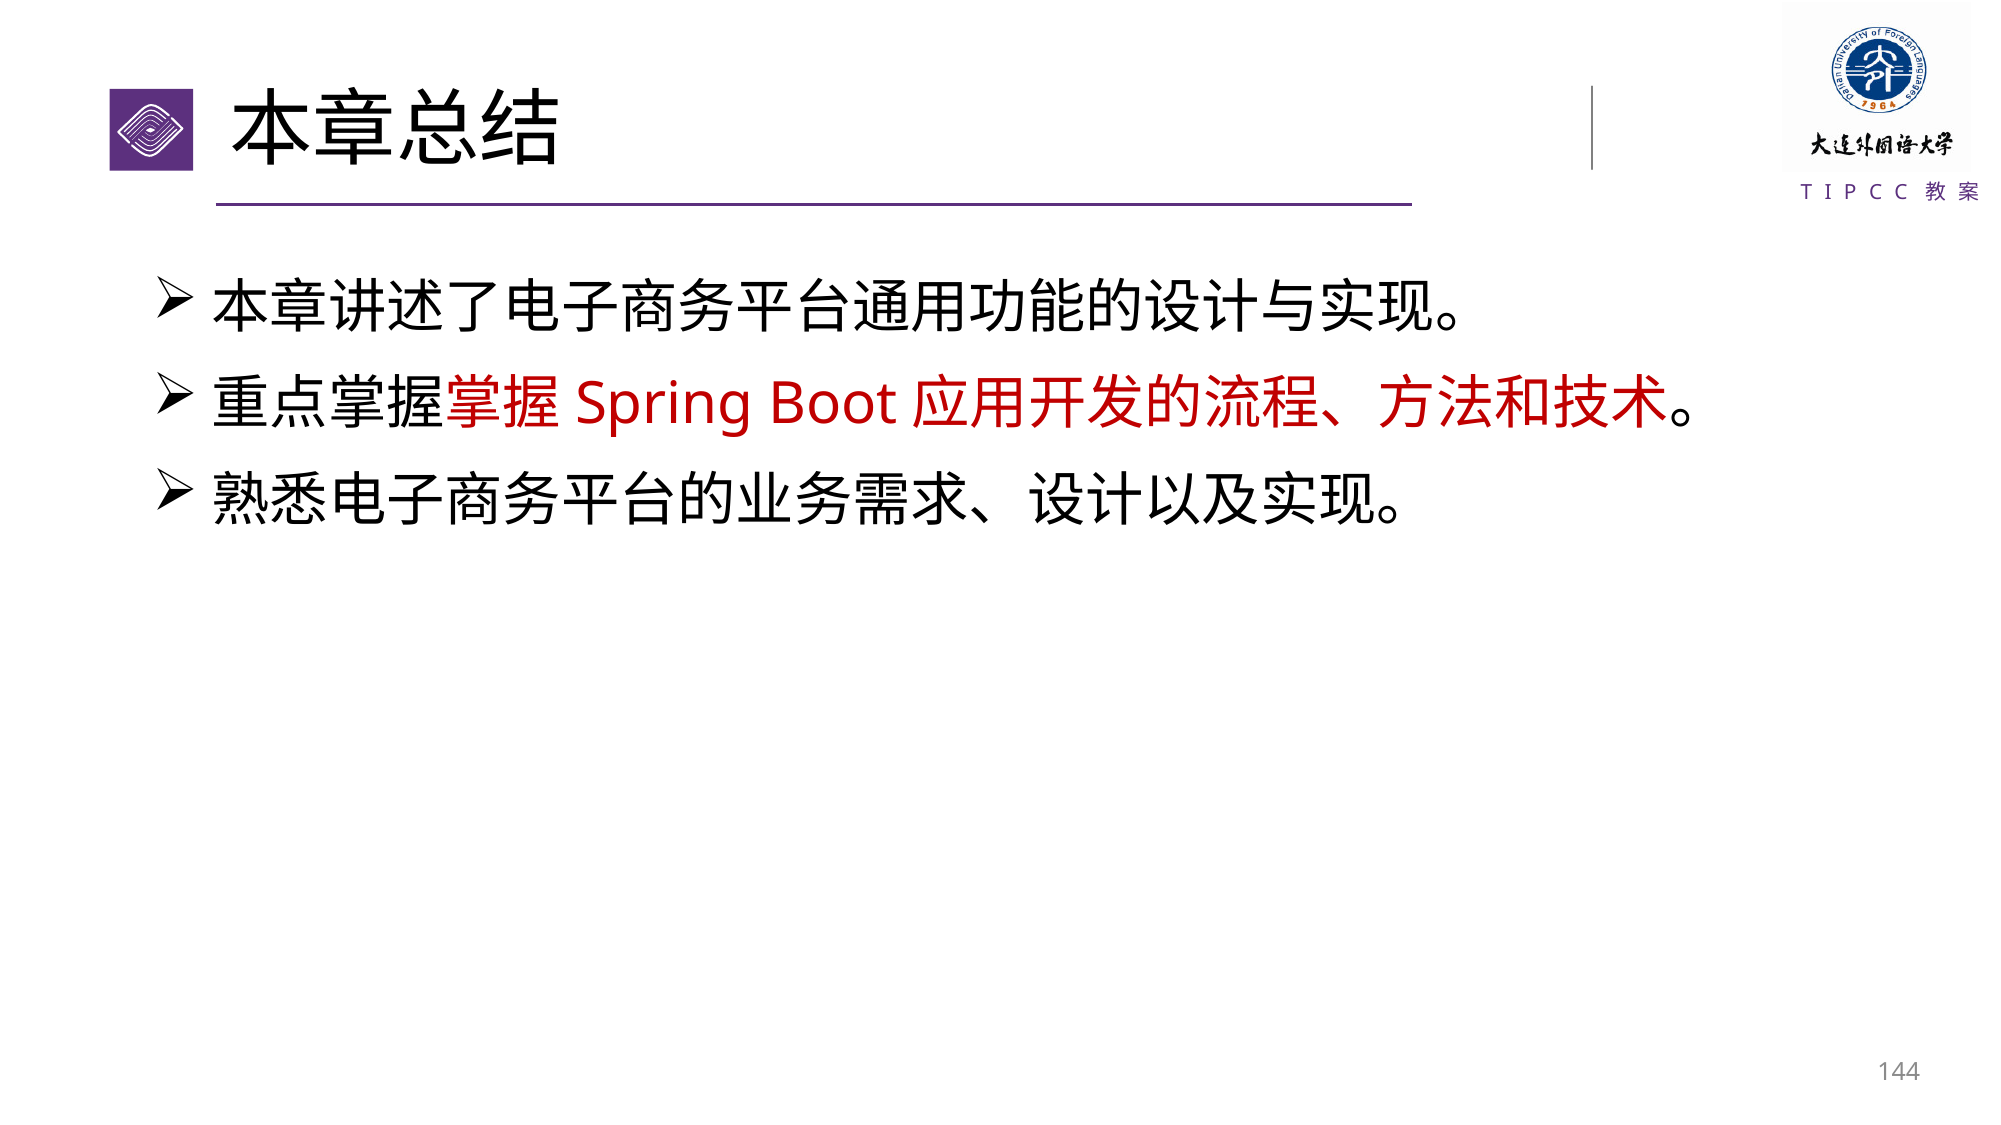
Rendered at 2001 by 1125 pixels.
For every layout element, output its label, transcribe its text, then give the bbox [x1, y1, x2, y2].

slide_number 143 [1485, 1042, 1936, 1103]
title 本章总结 [214, 59, 1564, 205]
list 本章讲述了电子商务平台通用功能的设计与实现。 重点掌握掌握Spring Boot应用开发的流程、方法和技术。 熟悉电子商务平台的业务需求、设计以及实现。 [137, 247, 1863, 1001]
picture [1782, 2, 1971, 172]
